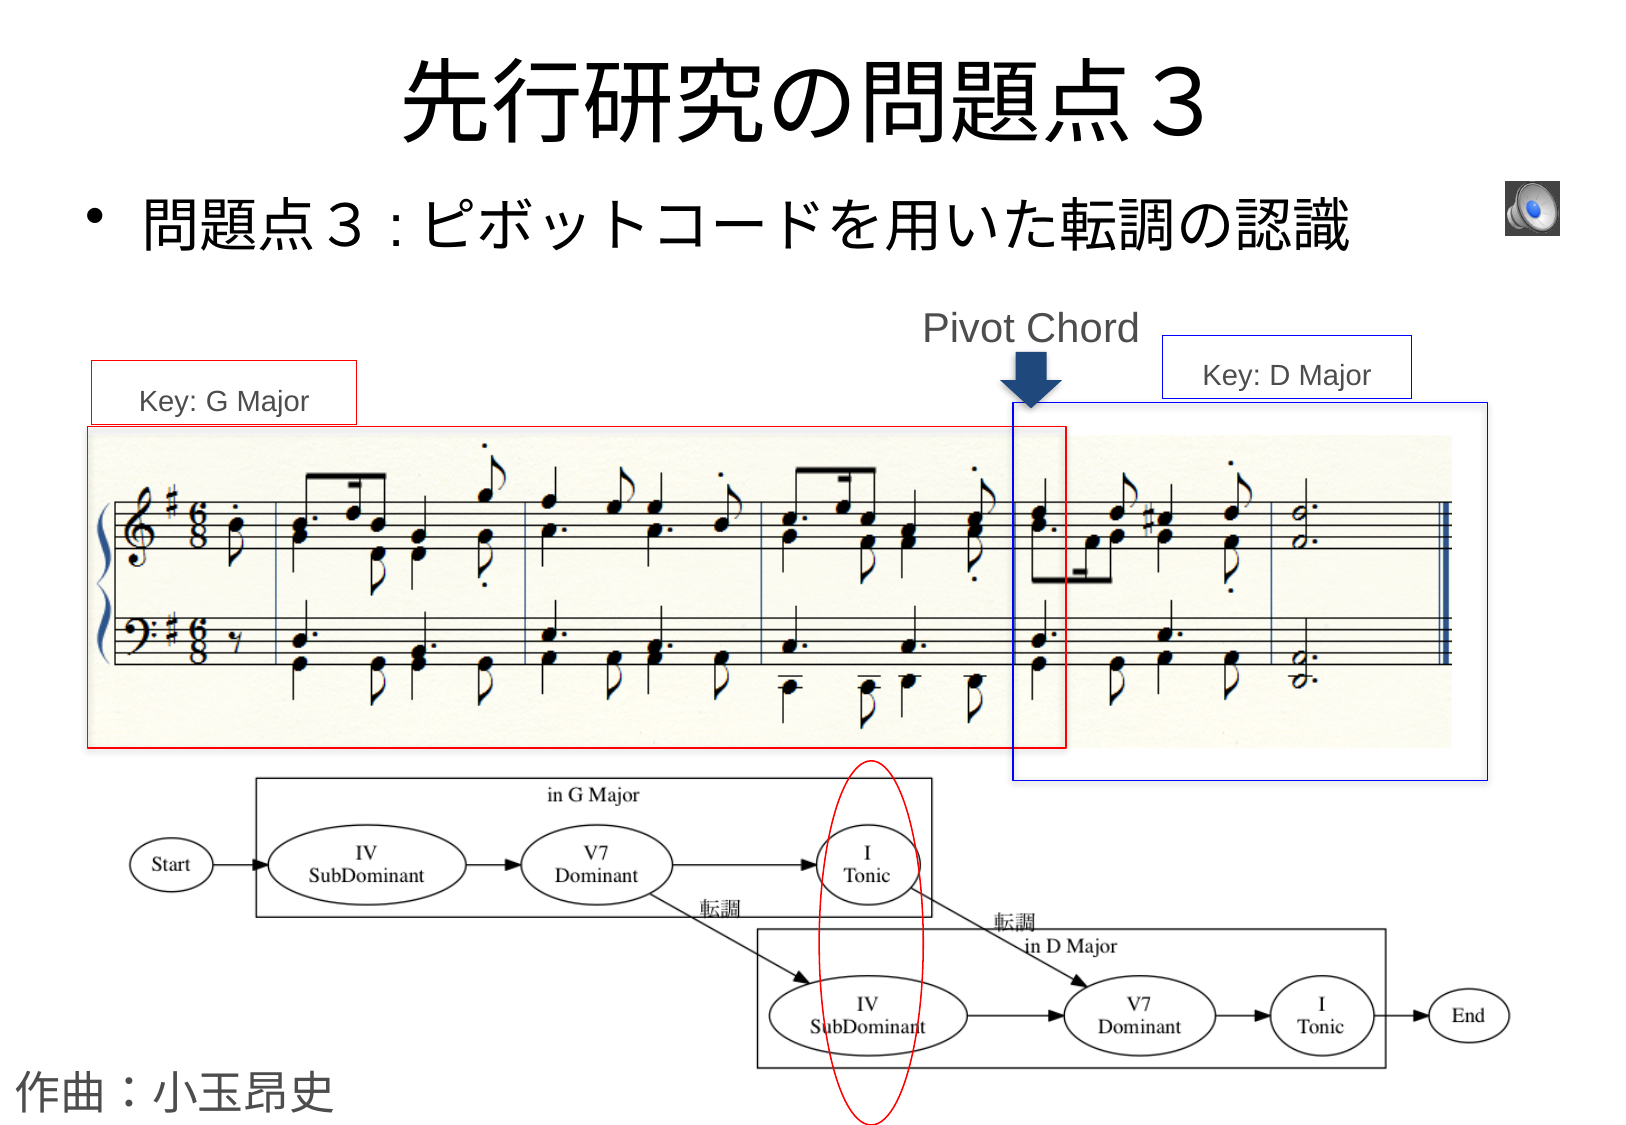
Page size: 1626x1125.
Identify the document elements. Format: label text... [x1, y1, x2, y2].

text_box [842, 1094, 901, 1125]
picture [1504, 180, 1561, 238]
title 先行研究の問題点３ [81, 5, 1544, 180]
text_box 問題点３:ピボットコードを用いた転調の認識 [70, 180, 1625, 924]
picture [123, 760, 1516, 1086]
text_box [87, 273, 1488, 781]
text_box 作曲：小玉昂史 [0, 1034, 372, 1125]
